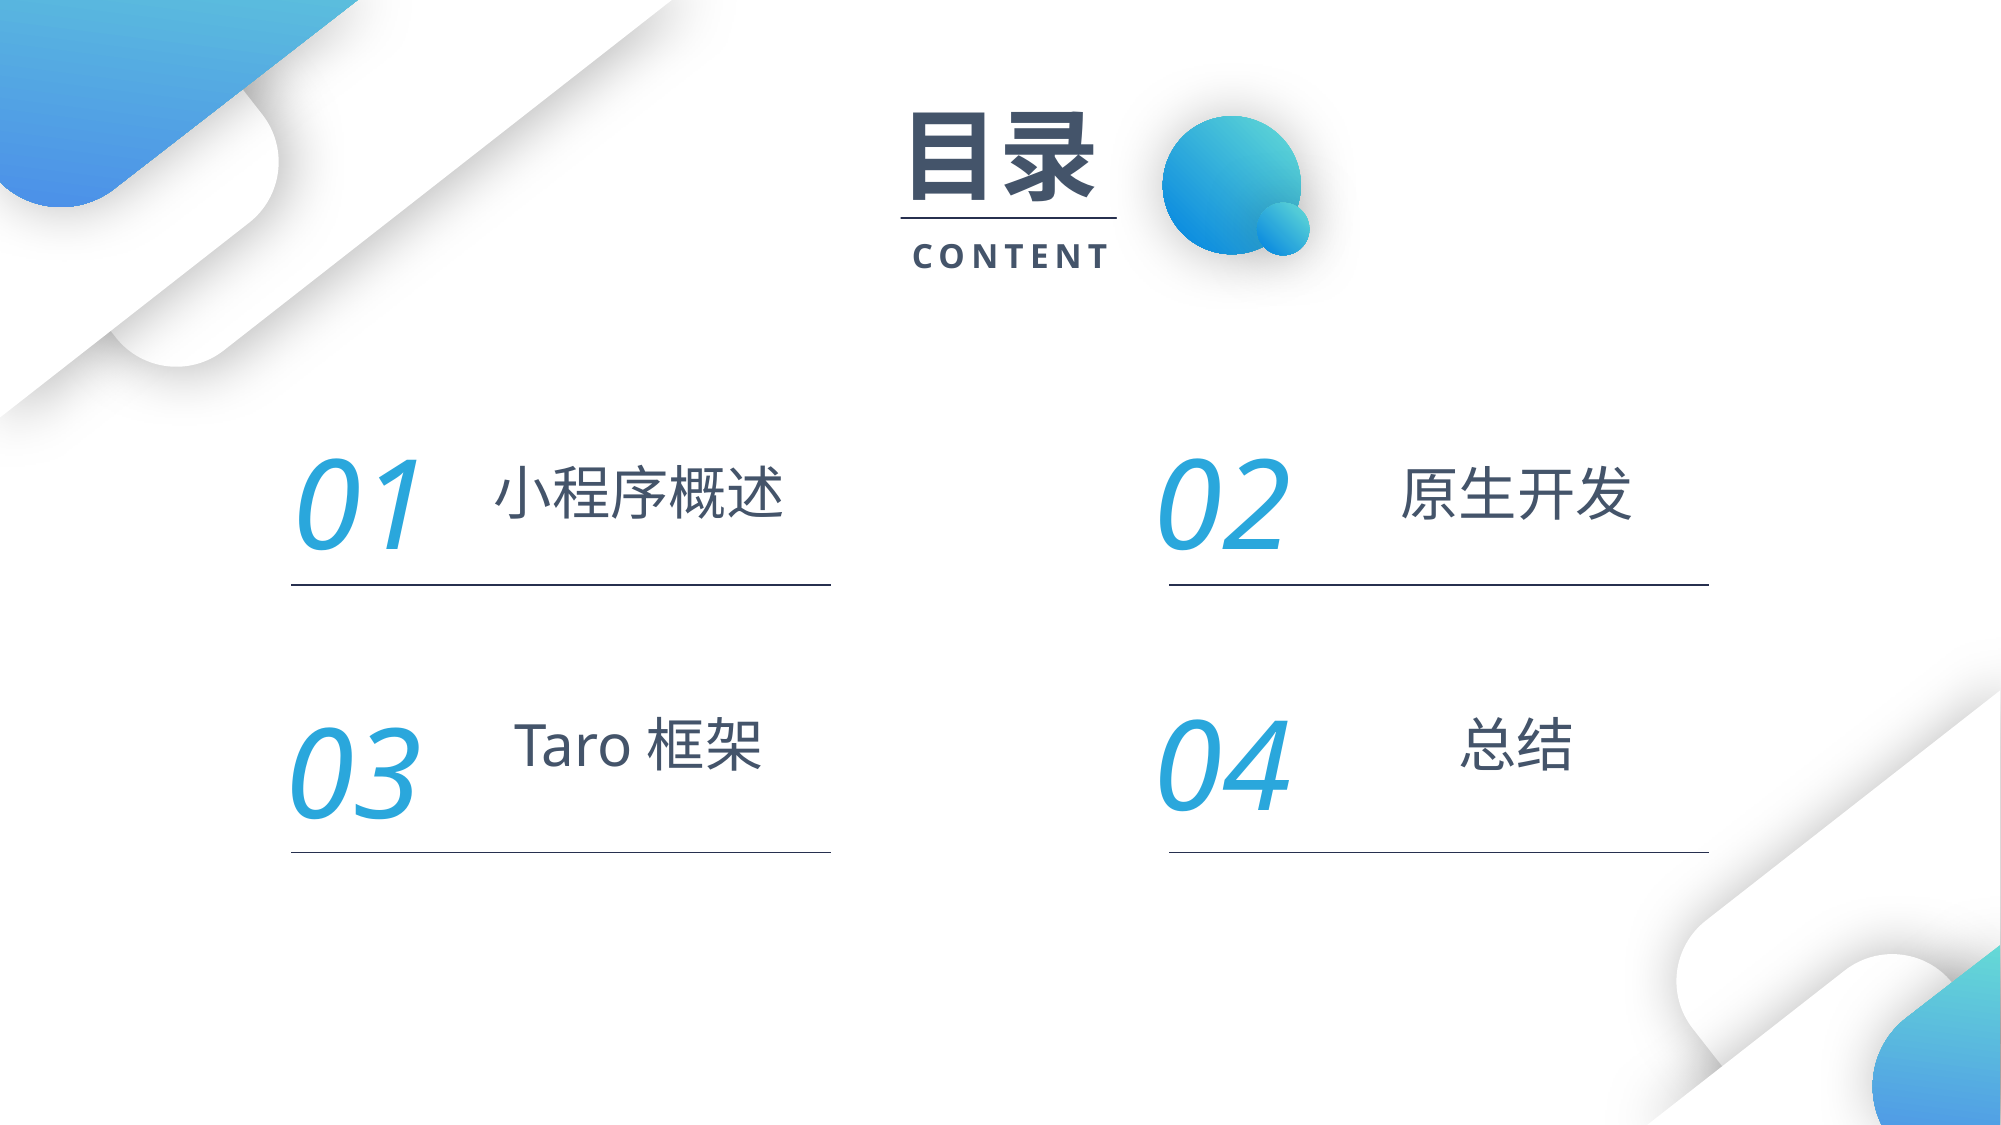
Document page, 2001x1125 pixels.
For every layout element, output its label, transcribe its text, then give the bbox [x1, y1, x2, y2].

list Taro框架 [447, 700, 830, 786]
list 原生开发 [1326, 449, 1709, 535]
list 总结 [1325, 700, 1708, 787]
list 小程序概述 [448, 448, 831, 535]
